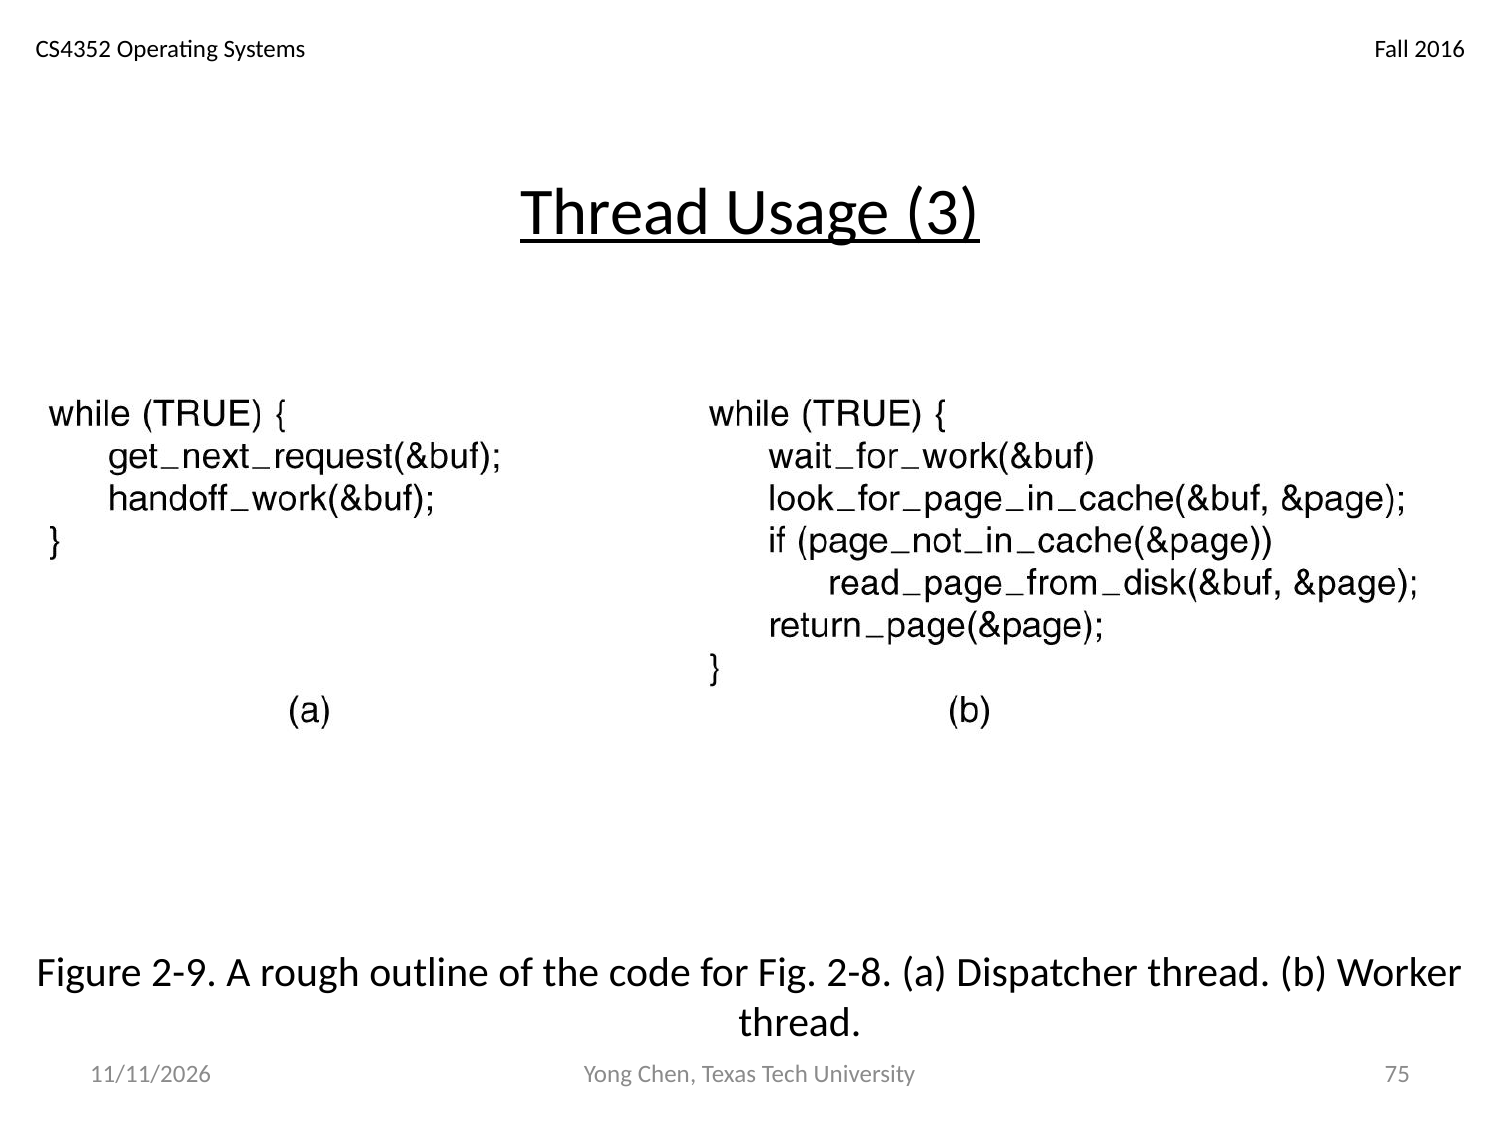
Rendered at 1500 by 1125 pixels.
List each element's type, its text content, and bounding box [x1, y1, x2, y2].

title Thread Usage (3) [75, 160, 1425, 263]
text_box Figure 2-9. A rough outline of the code for Fig. 2-8. (a) Dispatcher thread. (b) Worker thread. [0, 937, 1500, 1075]
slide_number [75, 1075, 425, 1103]
footer Yong Chen, Texas Tech University [512, 1075, 988, 1103]
slide_number 75 [1074, 1075, 1425, 1103]
picture [42, 358, 1500, 749]
